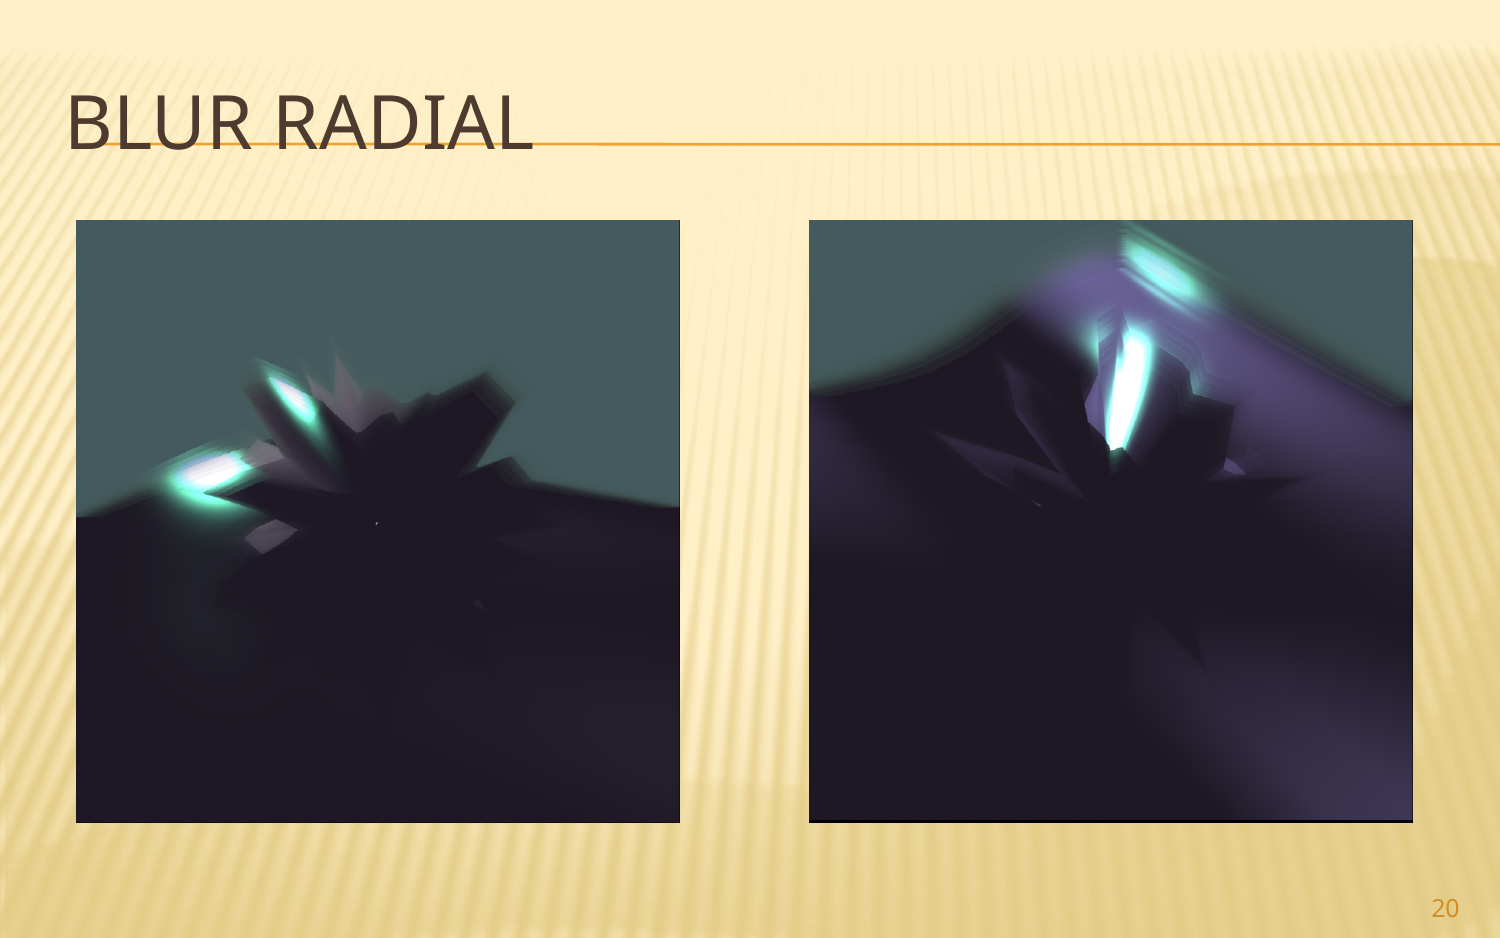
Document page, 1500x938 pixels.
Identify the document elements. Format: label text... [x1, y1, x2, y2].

title Blur radial [50, 62, 1475, 177]
picture [808, 220, 1413, 824]
slide_number 20 [1350, 885, 1475, 919]
picture [76, 220, 680, 823]
